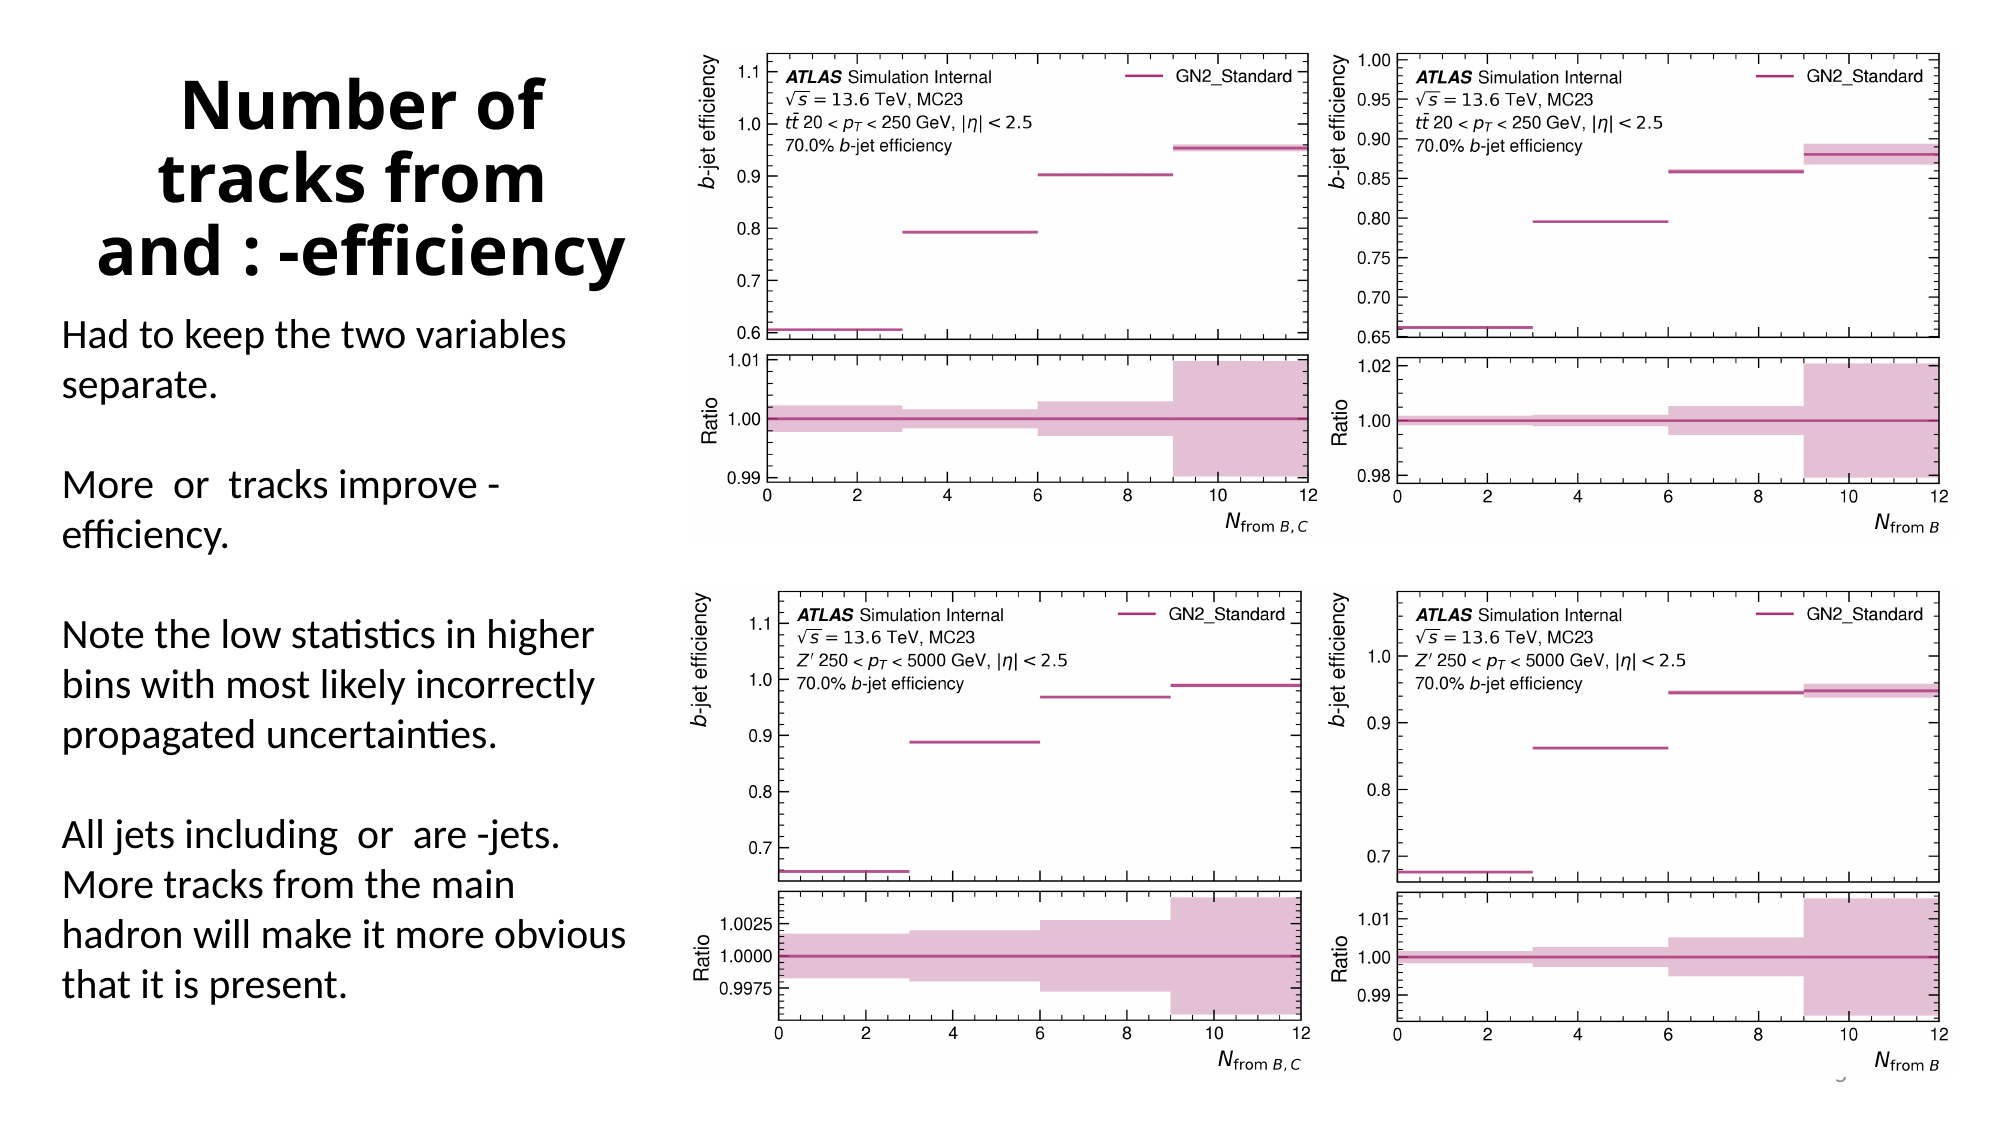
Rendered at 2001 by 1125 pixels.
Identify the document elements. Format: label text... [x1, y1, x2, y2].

picture [1322, 585, 1954, 1077]
picture [684, 585, 1316, 1077]
picture [692, 48, 1322, 539]
slide_number 5 [1412, 1077, 1863, 1103]
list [1322, 48, 1954, 539]
